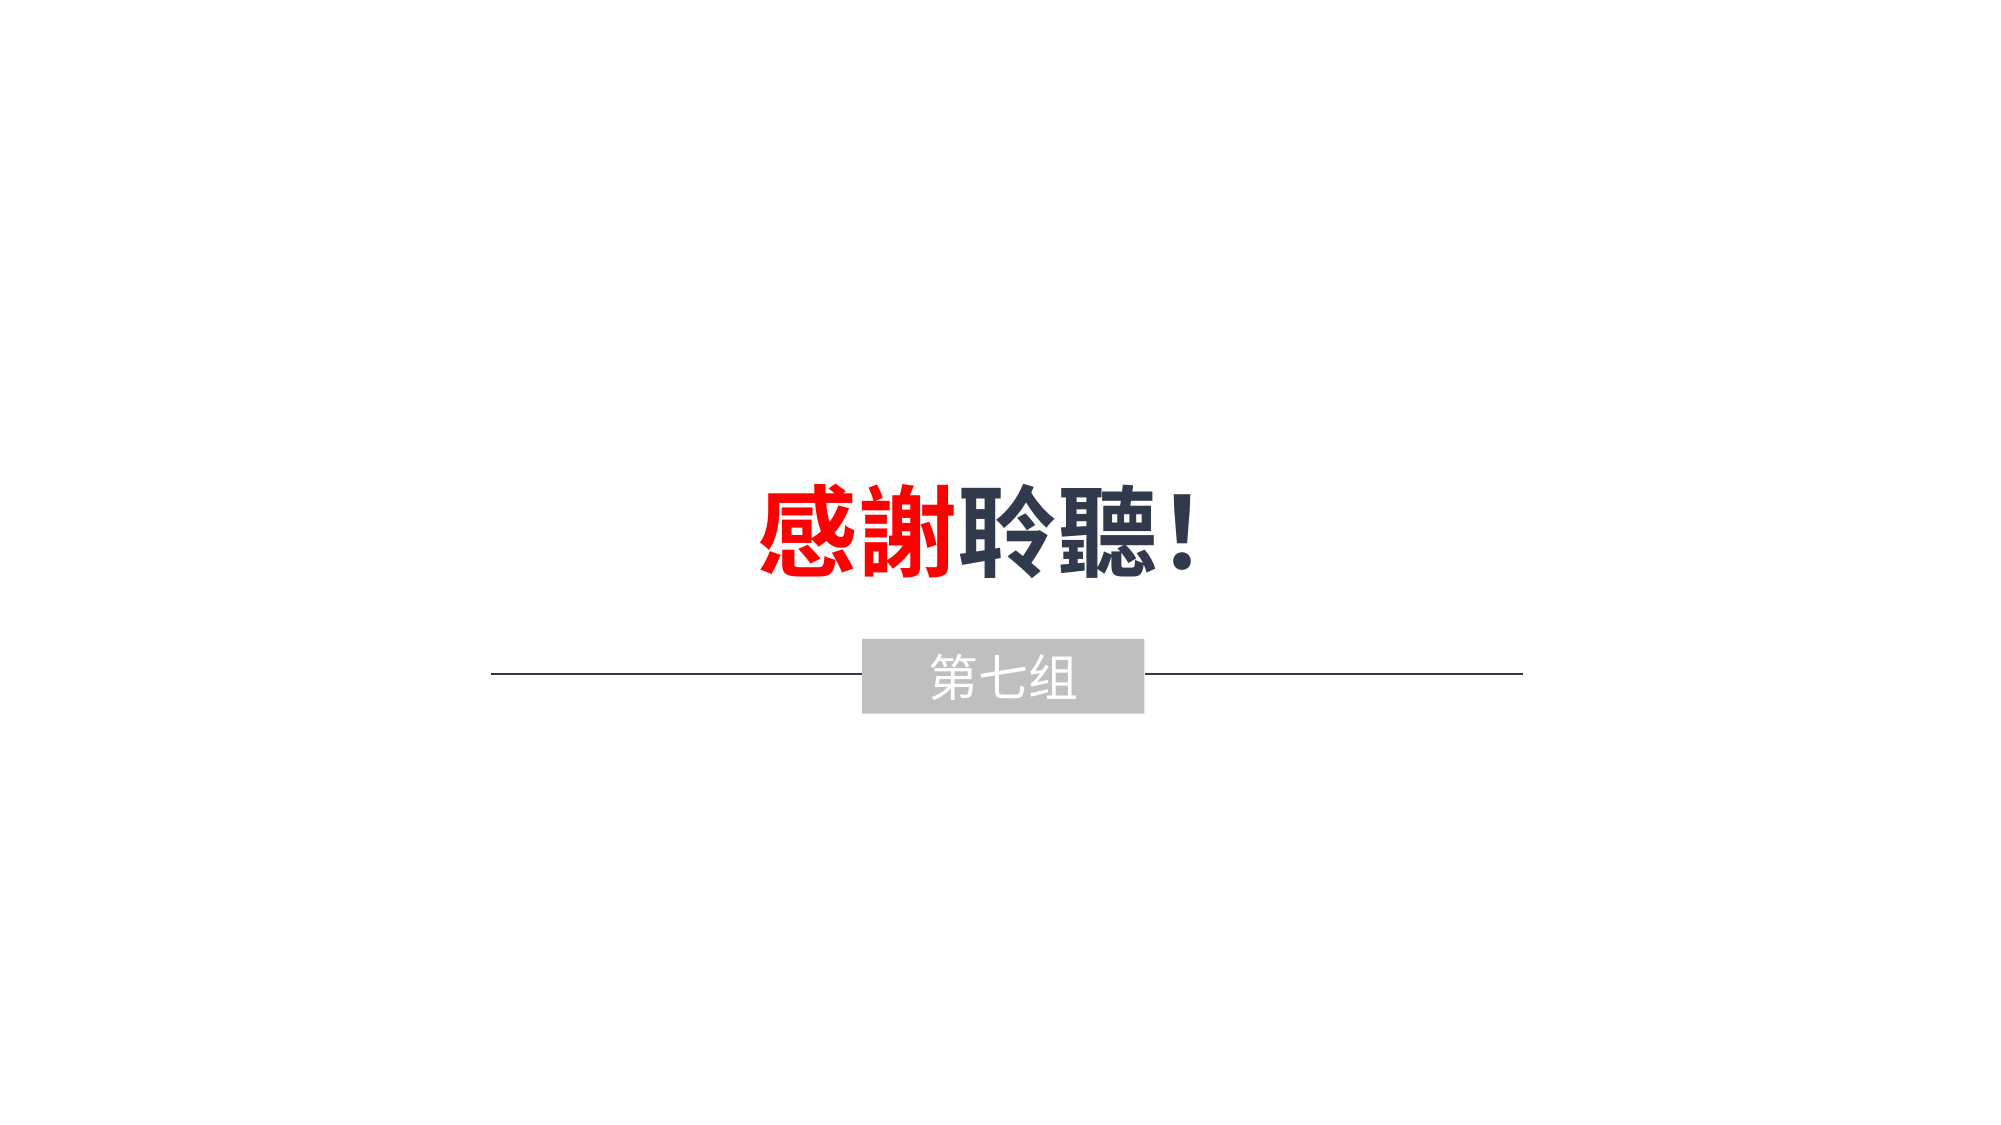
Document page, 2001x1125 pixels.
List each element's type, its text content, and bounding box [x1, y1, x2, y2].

text_box 第七组 [862, 638, 1145, 714]
text_box 感謝聆聽！ [684, 461, 1330, 597]
